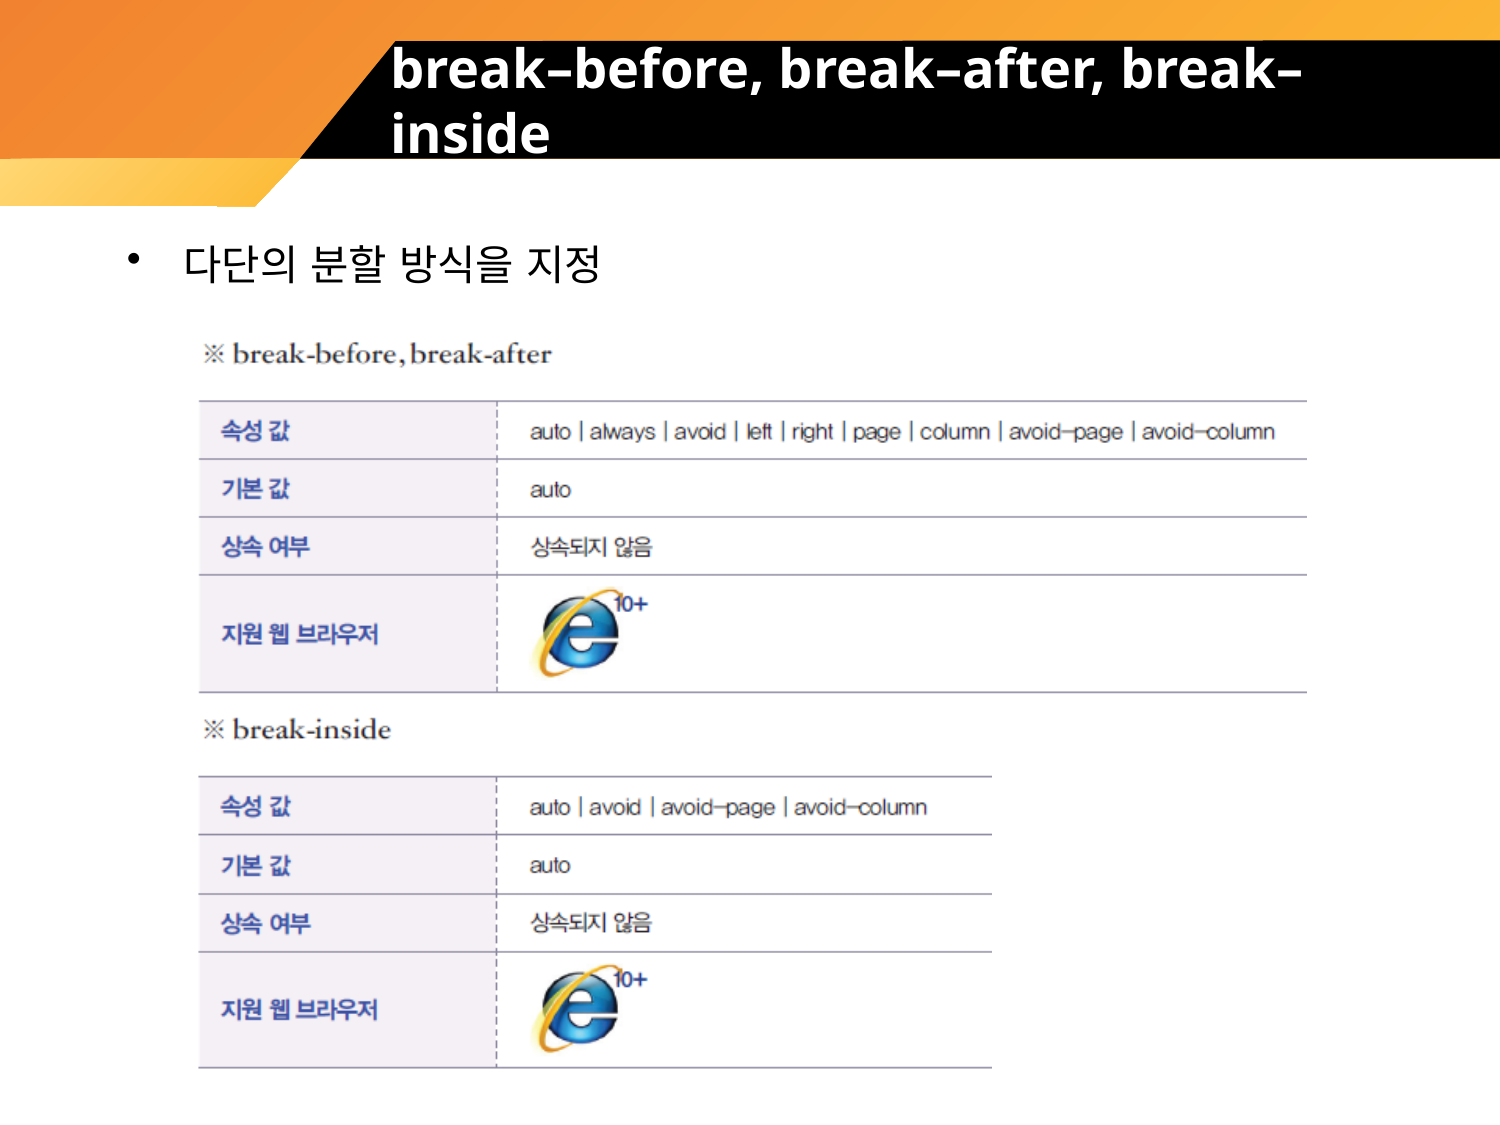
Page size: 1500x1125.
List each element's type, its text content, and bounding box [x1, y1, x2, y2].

title break–before, break–after, break–inside [374, 36, 1481, 163]
text_box 다단의 분할 방식을 지정 [112, 231, 1424, 350]
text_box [193, 337, 1307, 1086]
